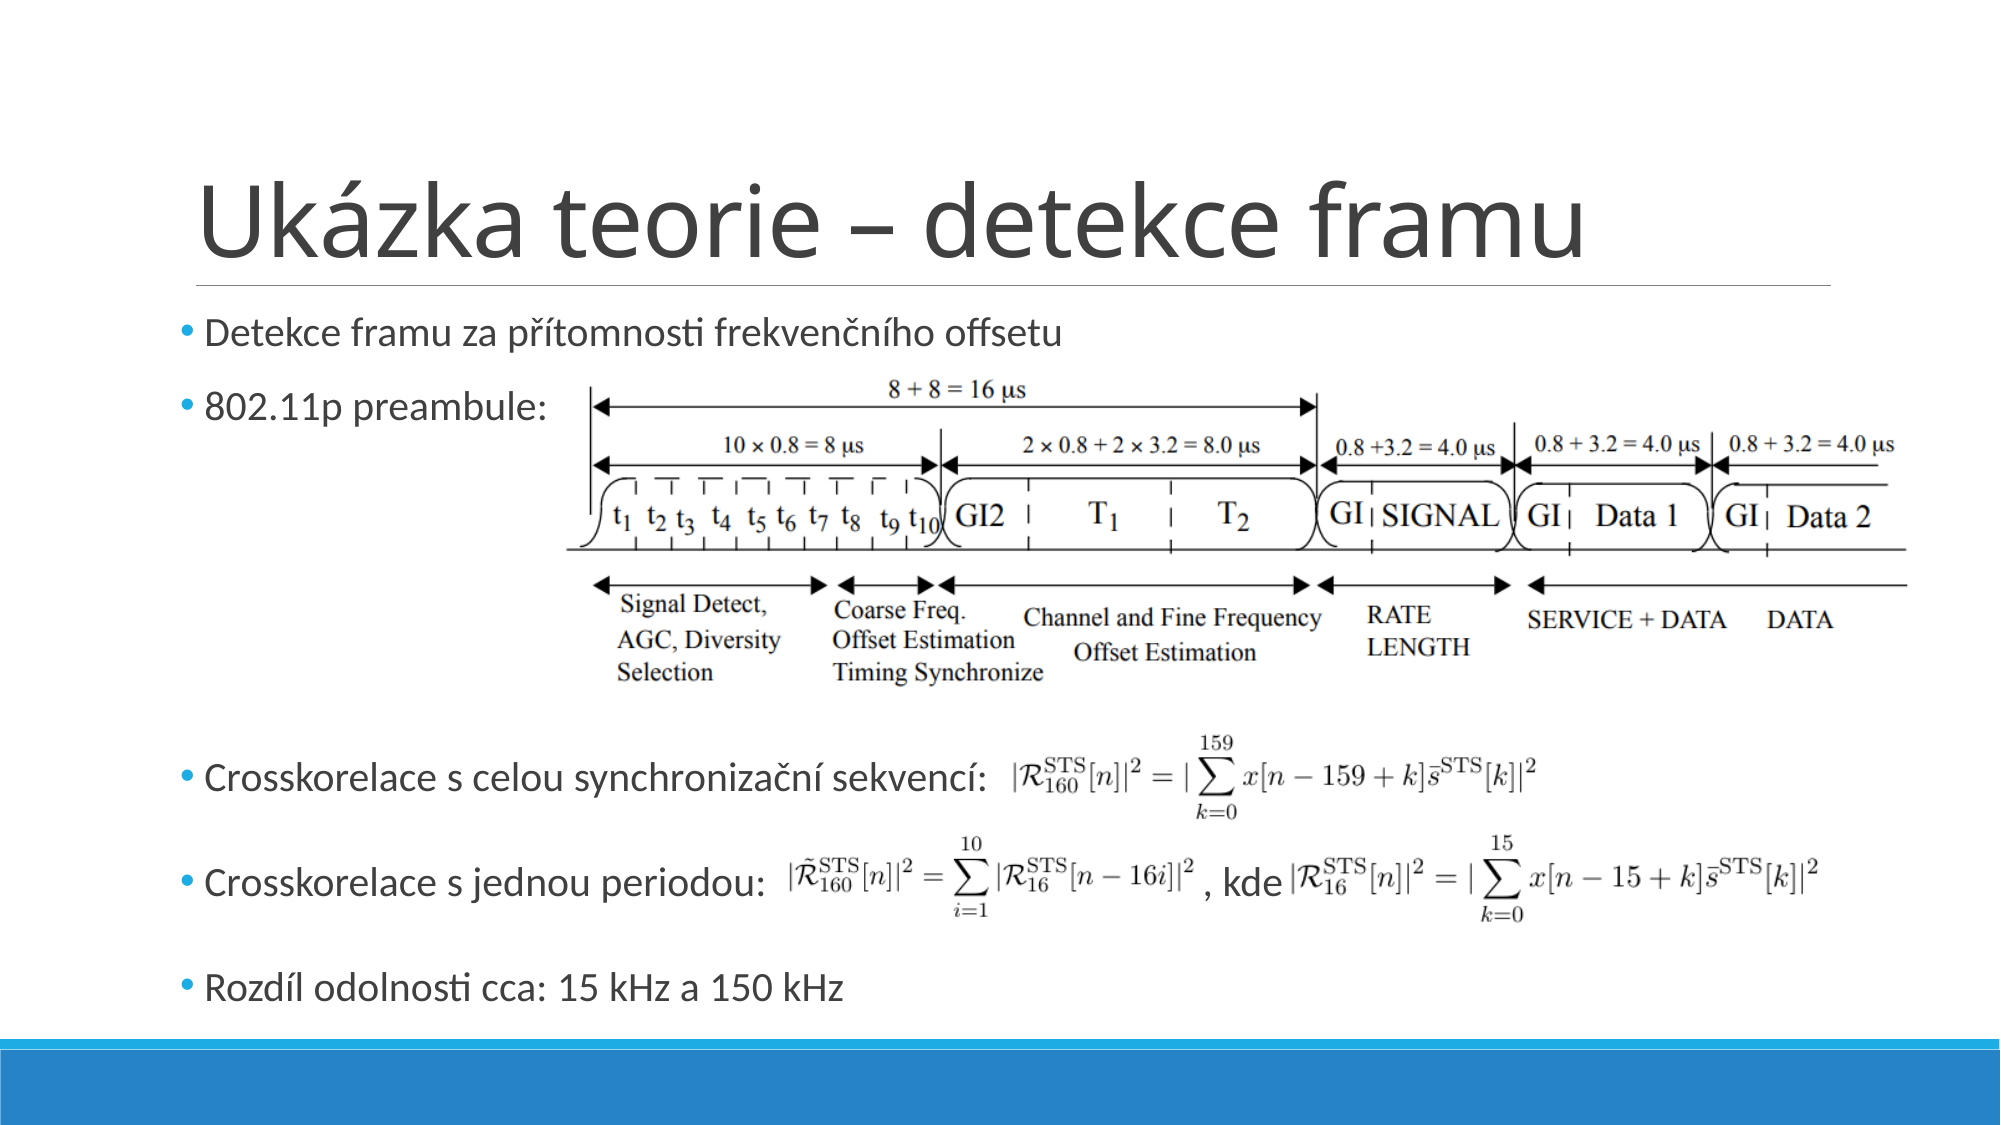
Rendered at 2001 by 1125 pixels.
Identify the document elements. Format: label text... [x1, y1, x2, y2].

picture [778, 829, 1202, 929]
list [518, 362, 1942, 698]
text_box Detekce framu za přítomnosti frekvenčního offsetu 802.11p preambule: Crosskorelace s celou synchronizační sekvencí: Crosskorelace s jednou periodou: , kde Rozdíl odolnosti cca: 15 kHz a 150 kHz [179, 302, 1830, 1093]
picture [1004, 731, 1546, 824]
picture [1283, 827, 1831, 927]
title Ukázka teorie – detekce framu [180, 47, 1830, 285]
